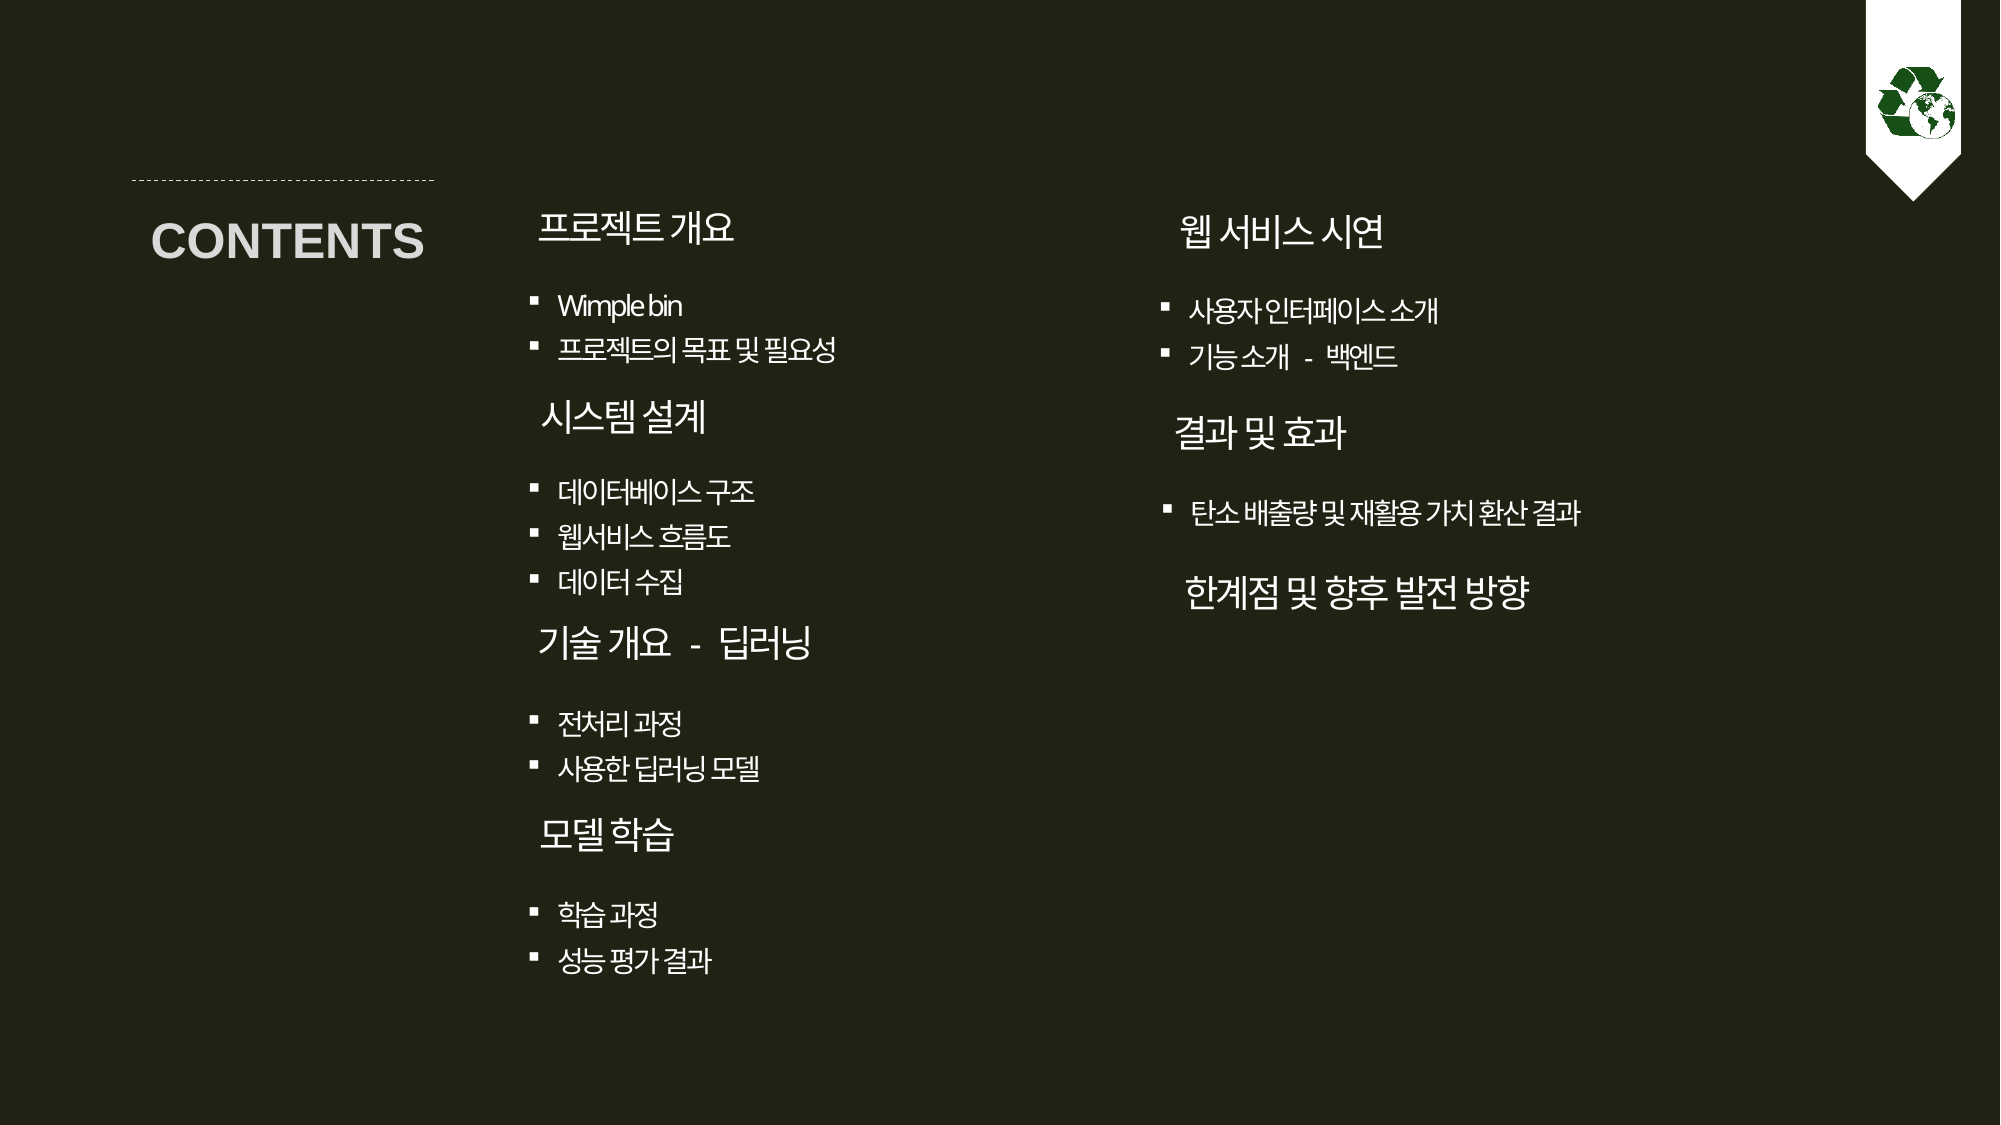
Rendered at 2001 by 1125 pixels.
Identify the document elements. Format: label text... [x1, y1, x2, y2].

picture [1878, 67, 1955, 139]
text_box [1143, 201, 1702, 626]
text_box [1865, 0, 1961, 202]
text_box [512, 198, 1069, 982]
text_box CONTENTS [135, 201, 441, 277]
